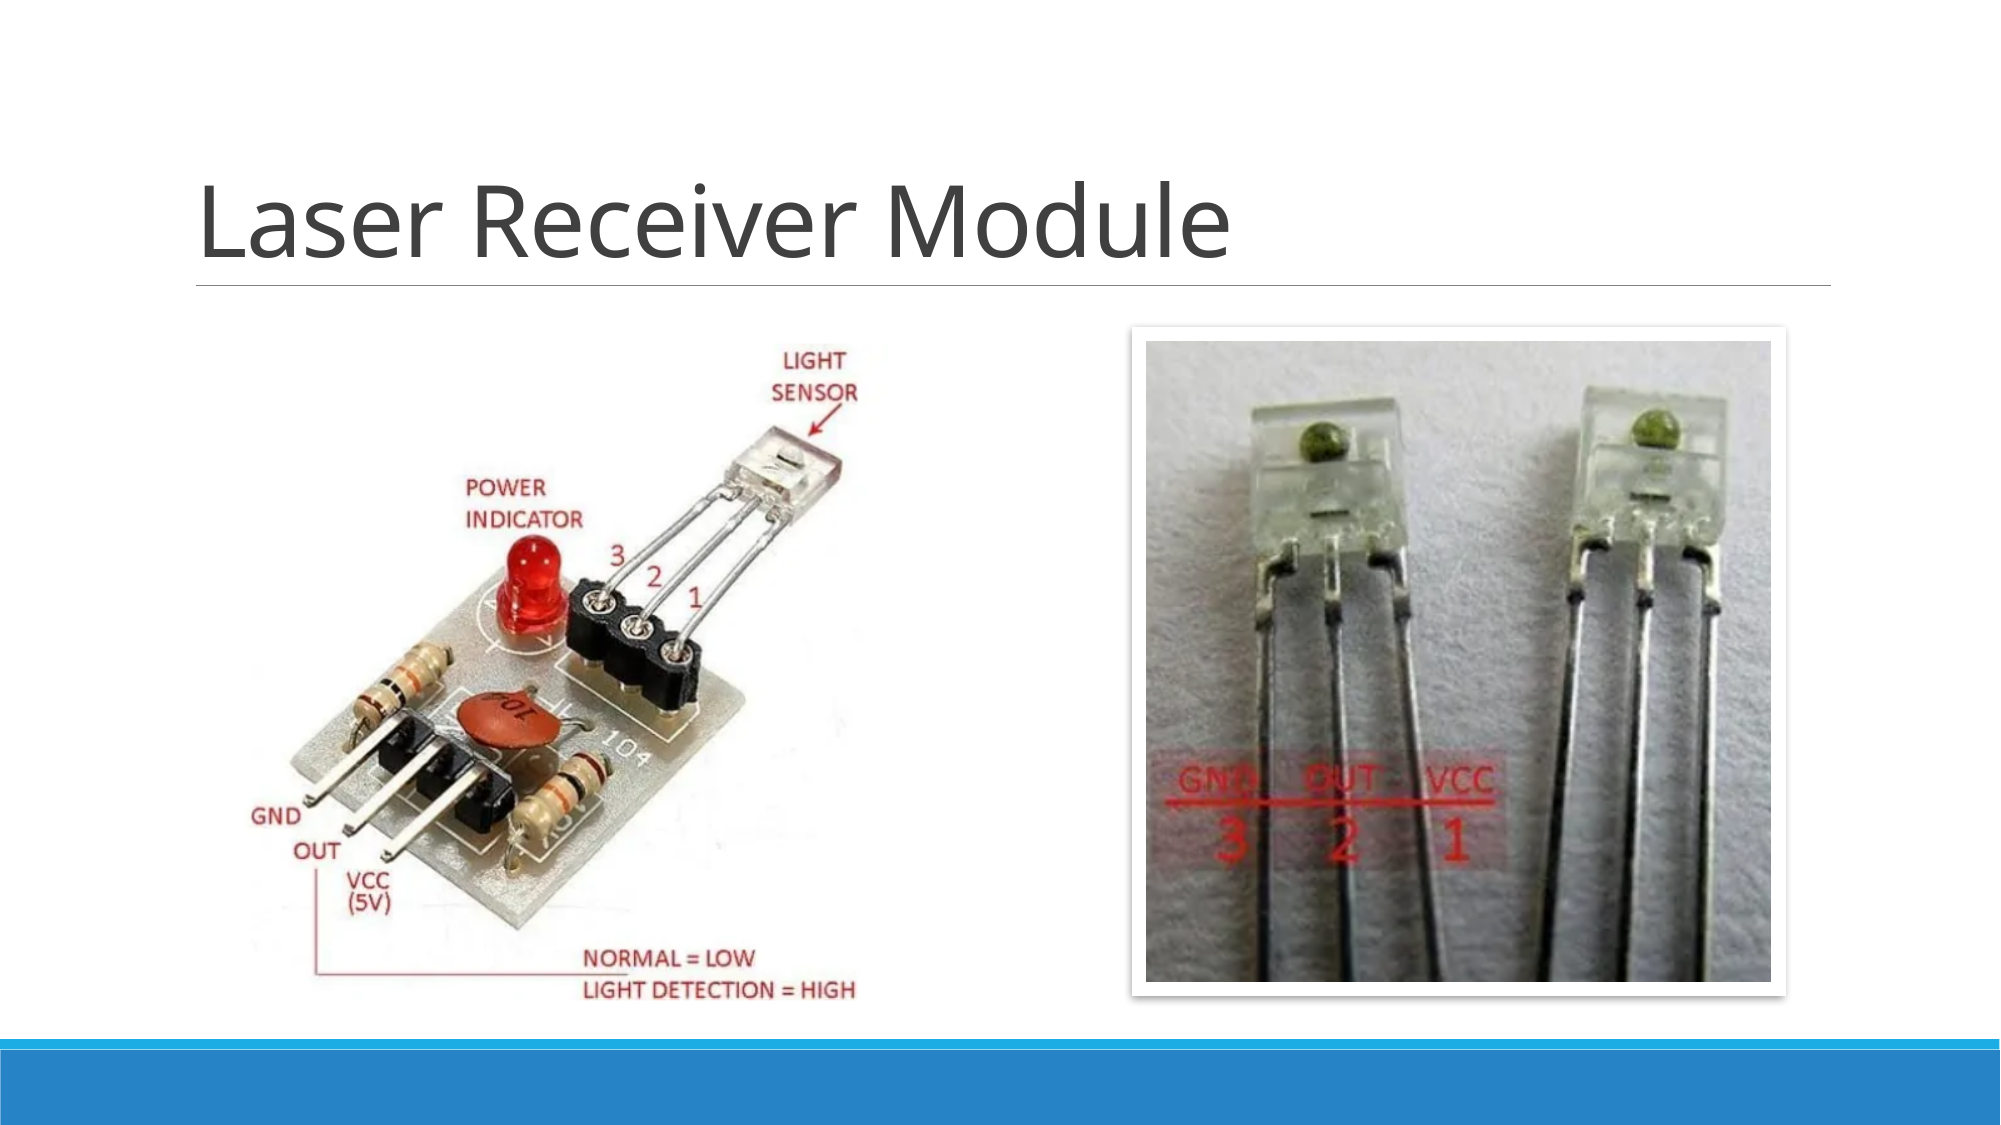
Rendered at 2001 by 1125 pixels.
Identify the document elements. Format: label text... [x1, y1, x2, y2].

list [194, 320, 943, 1029]
title Laser Receiver Module [180, 47, 1830, 285]
picture [1145, 340, 1772, 983]
